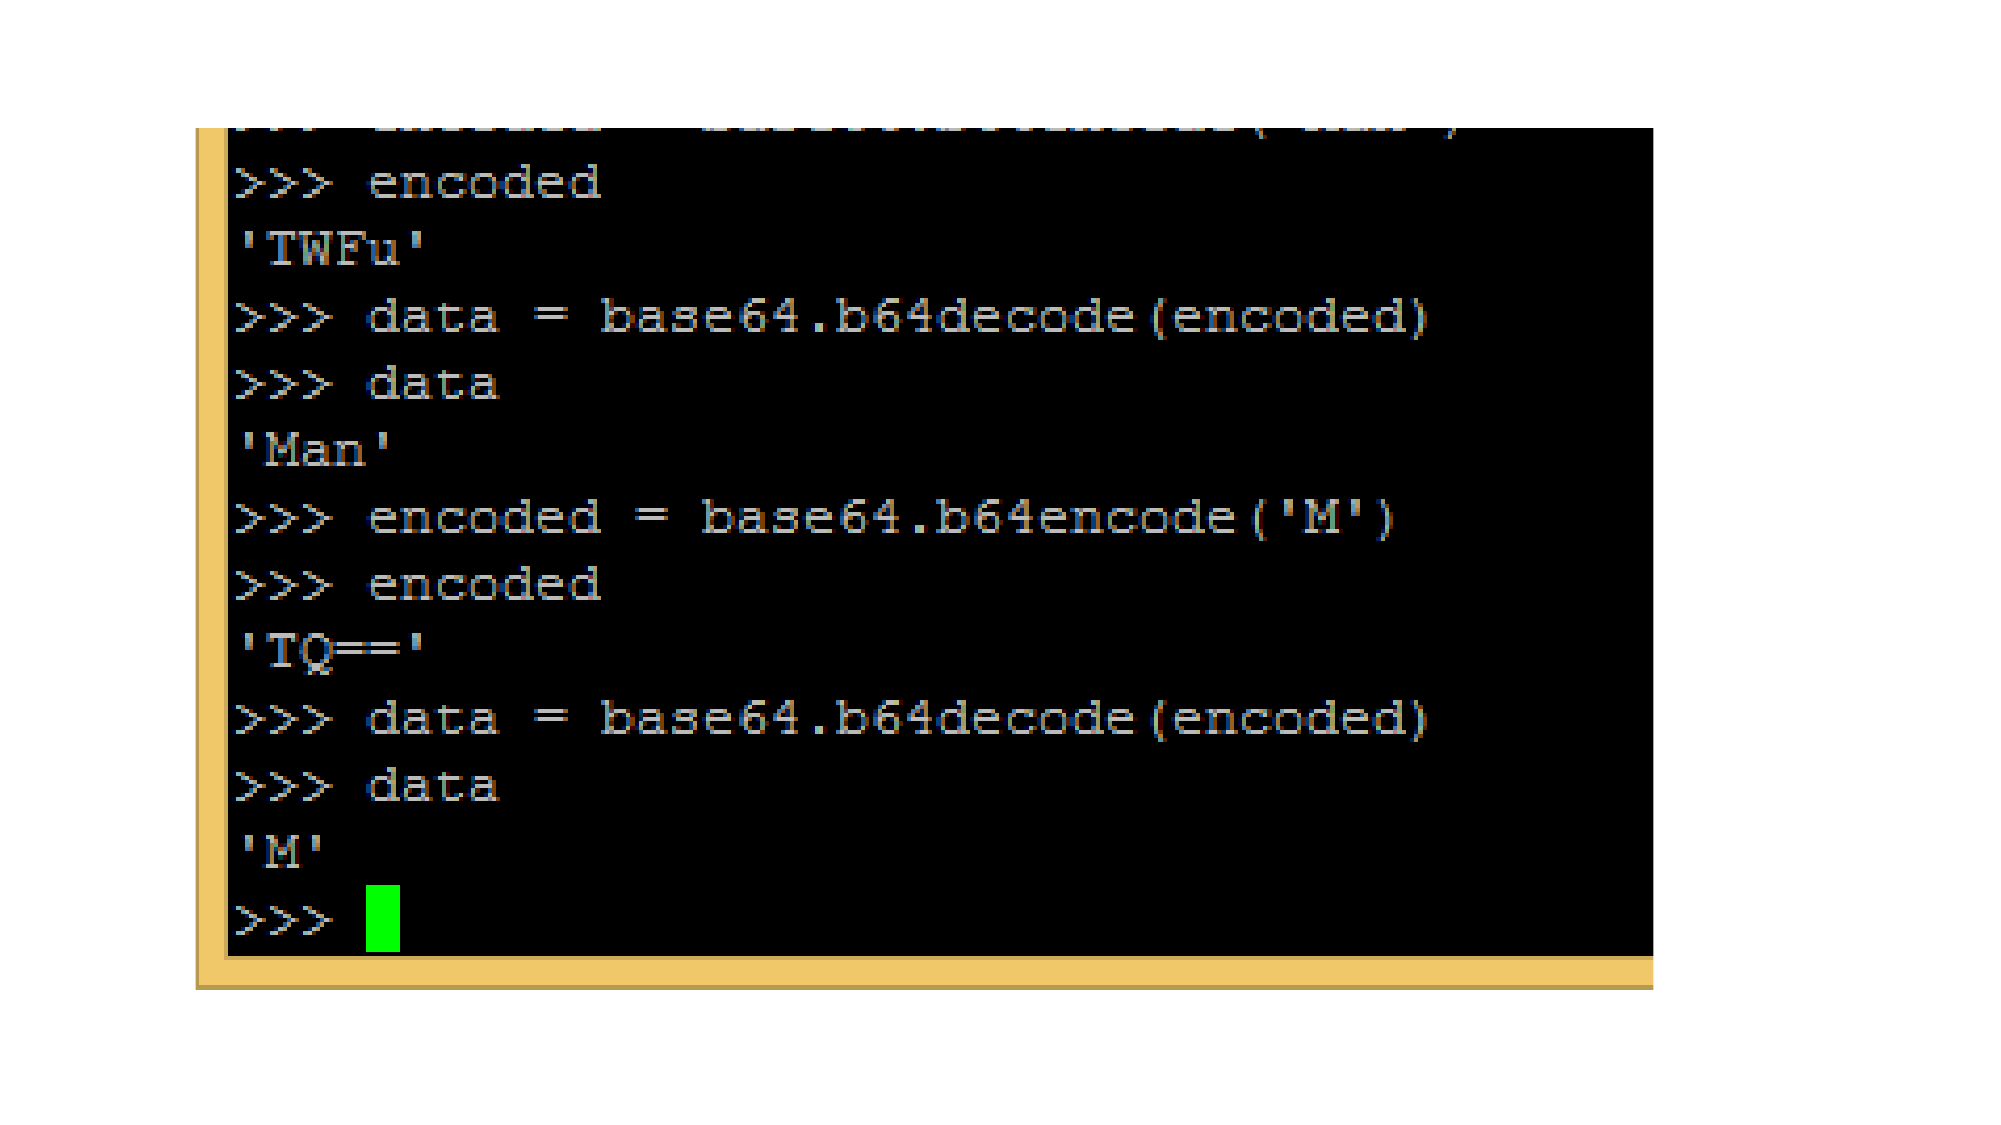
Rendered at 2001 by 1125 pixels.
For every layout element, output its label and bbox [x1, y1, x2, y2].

list [195, 128, 1654, 990]
